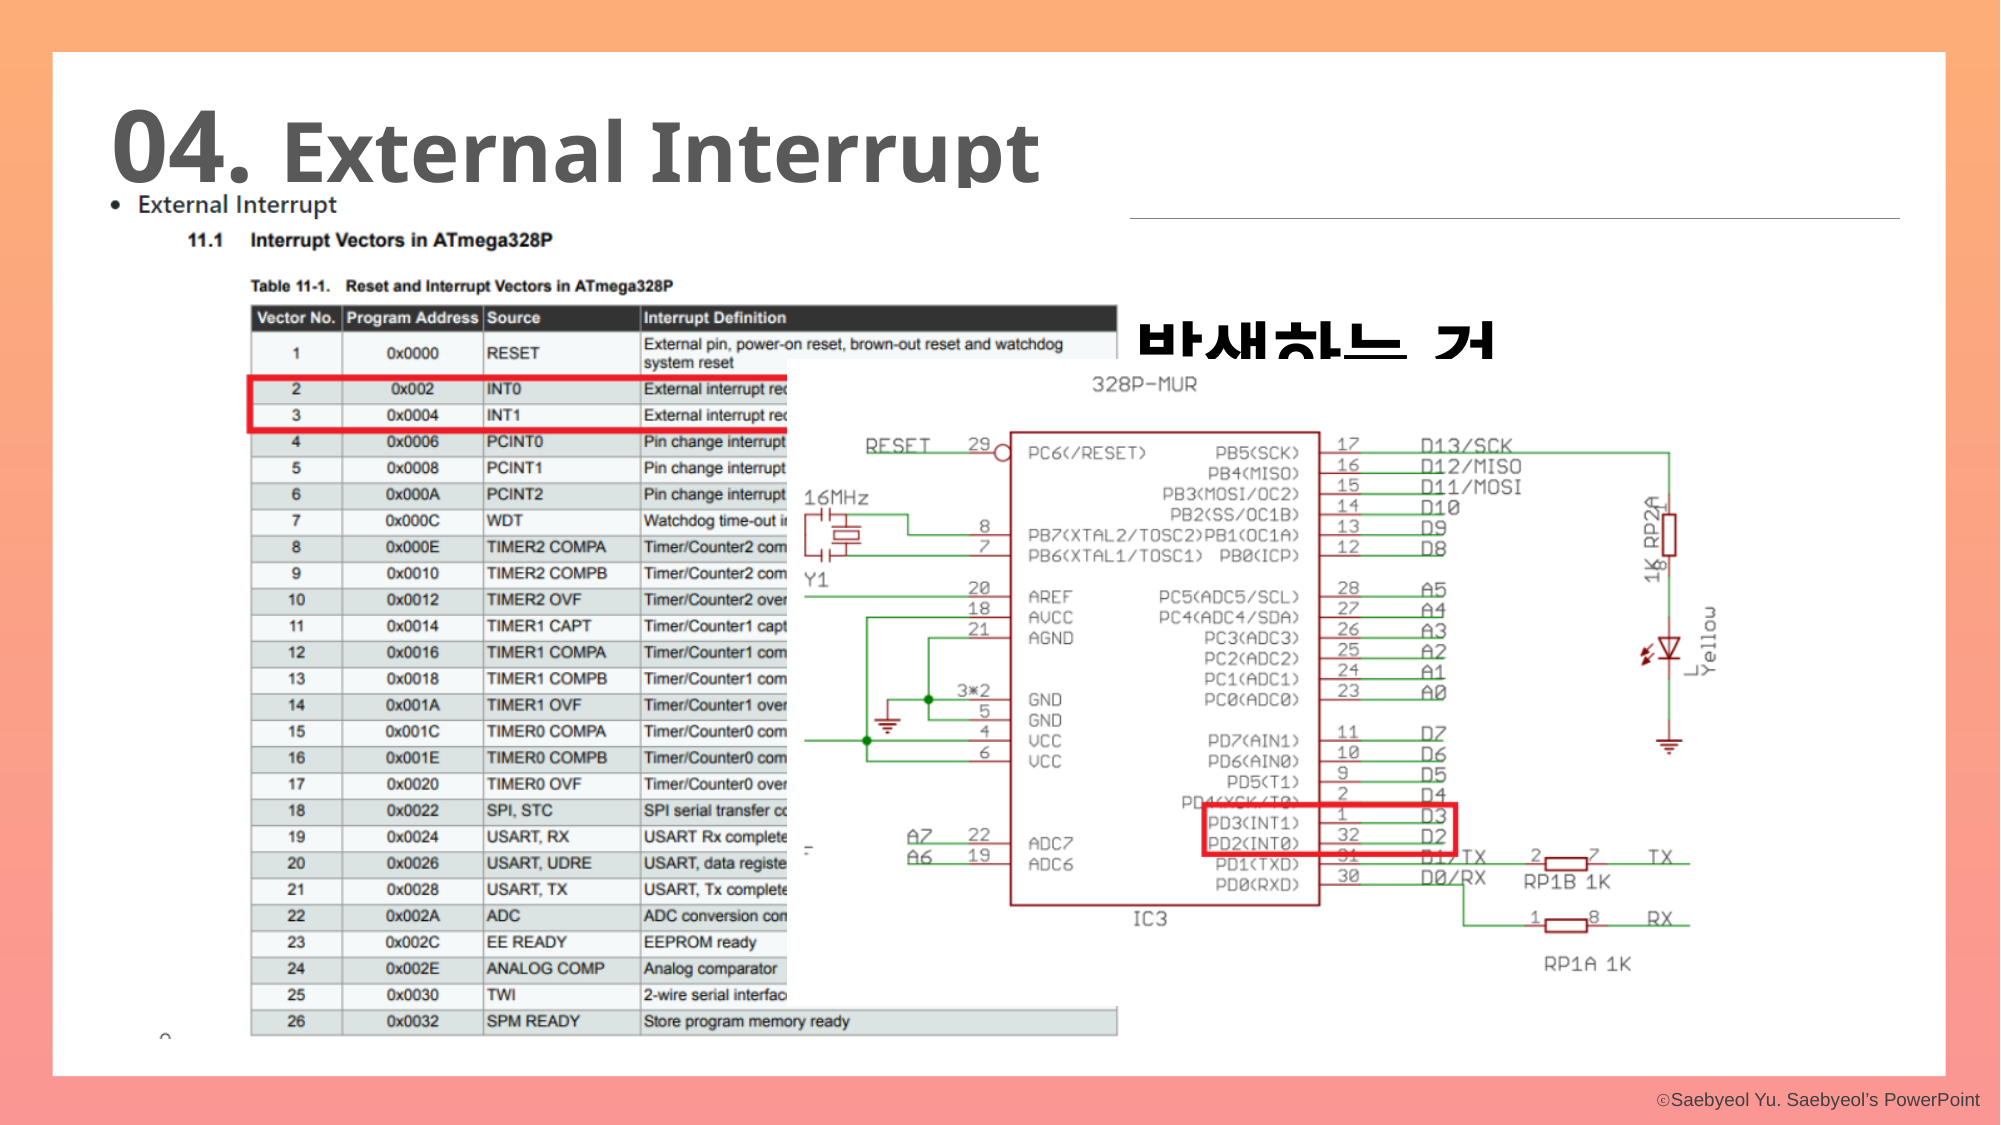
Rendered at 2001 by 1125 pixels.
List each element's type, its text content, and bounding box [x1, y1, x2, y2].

text_box - 외부 신호에 따라 인터럽트가 발생하는 것 [1130, 301, 1895, 407]
text_box 04. External Interrupt [70, 74, 1917, 300]
picture [96, 188, 1755, 1039]
